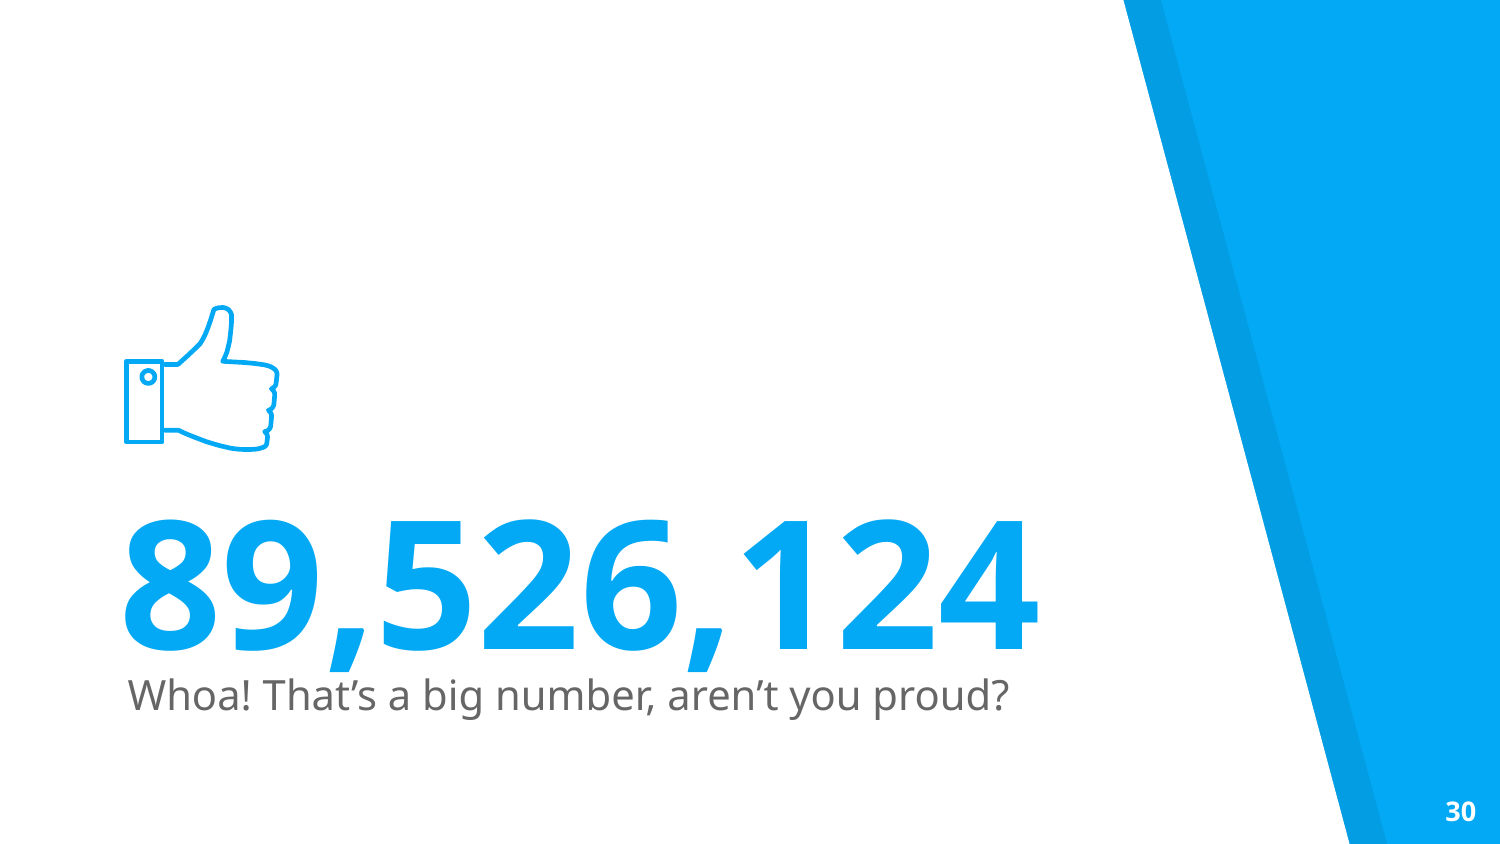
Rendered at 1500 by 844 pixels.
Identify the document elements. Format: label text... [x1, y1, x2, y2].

title 89,526,124 [104, 509, 1111, 700]
subtitle Whoa! That’s a big number, aren’t you proud? [112, 653, 1120, 783]
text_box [125, 307, 278, 450]
slide_number 30 [1401, 779, 1492, 844]
